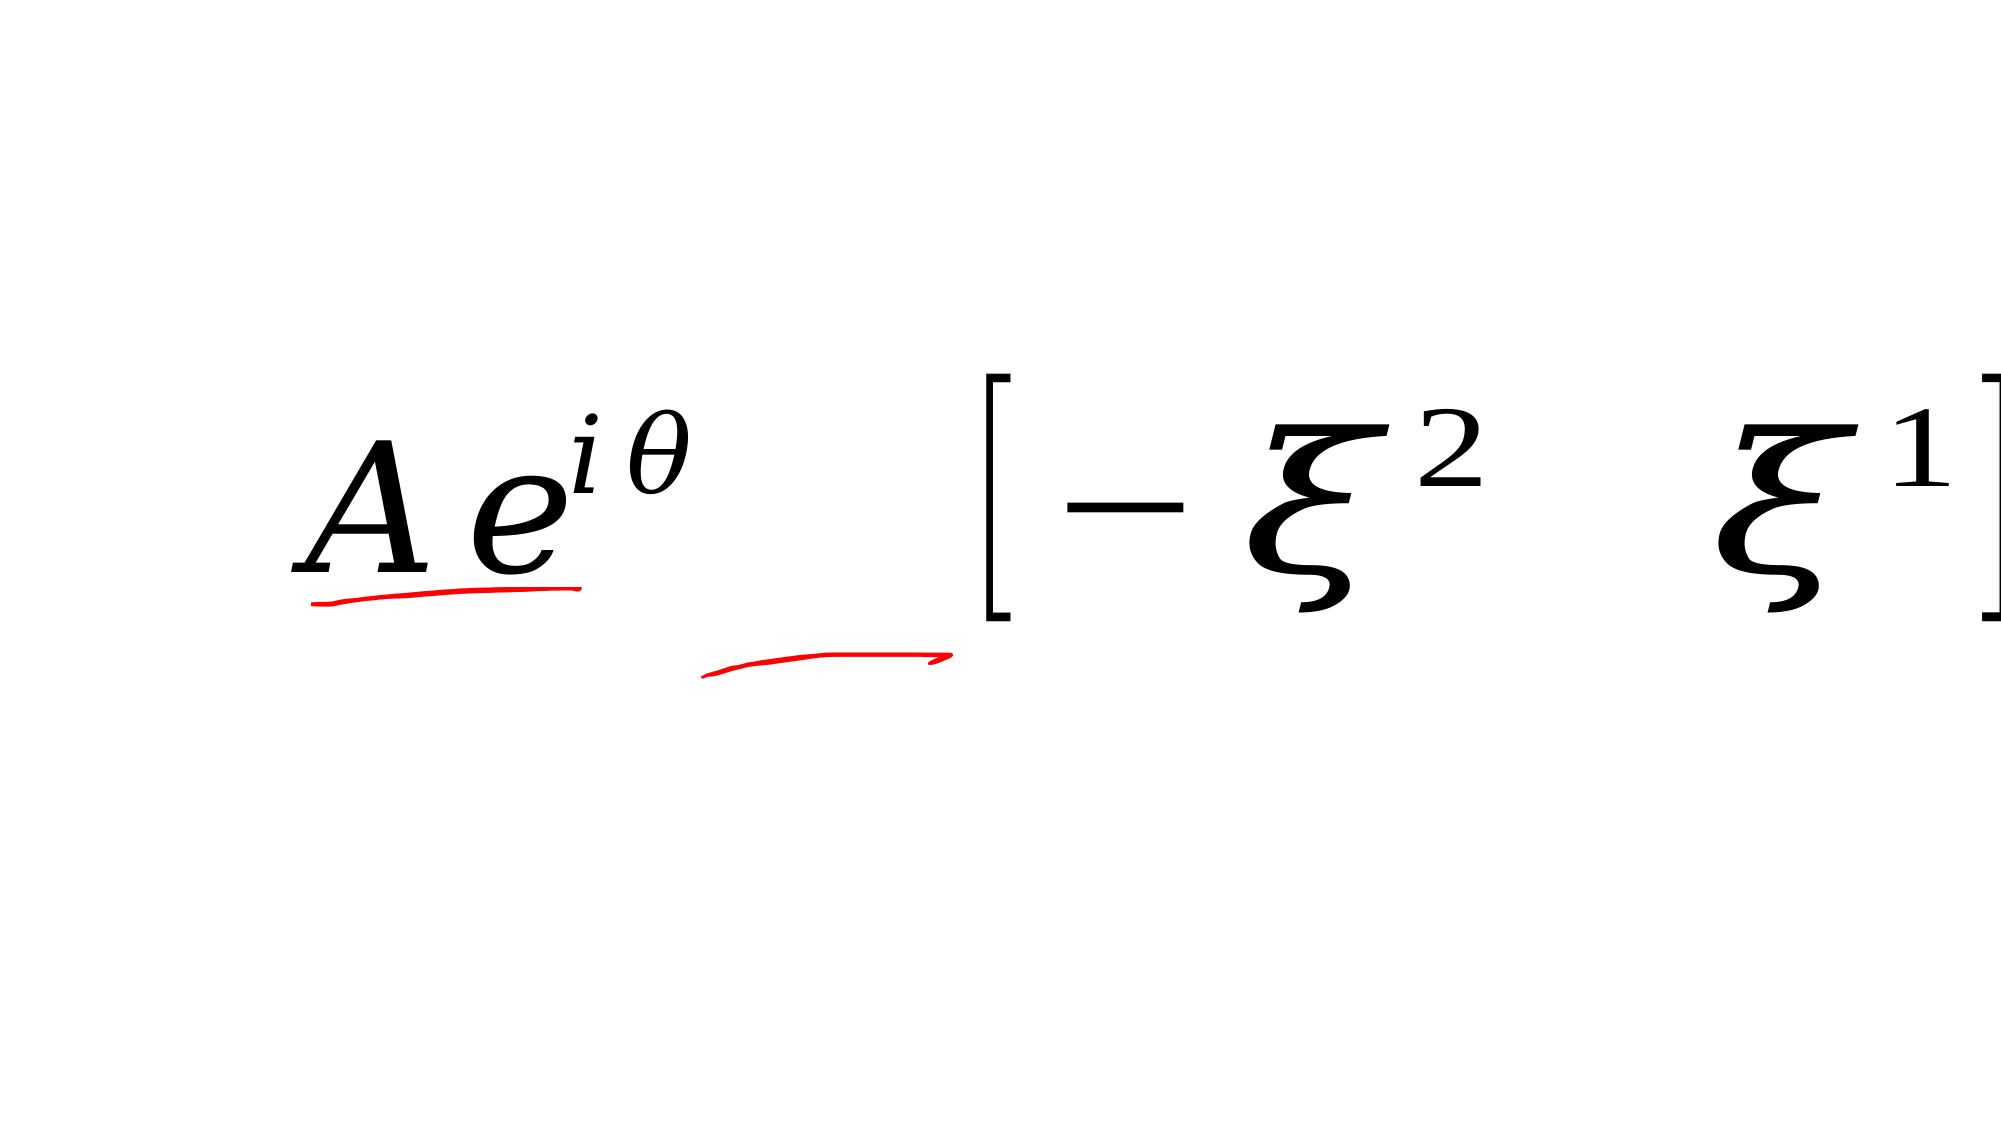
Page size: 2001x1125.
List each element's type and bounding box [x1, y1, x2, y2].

picture [311, 587, 962, 688]
